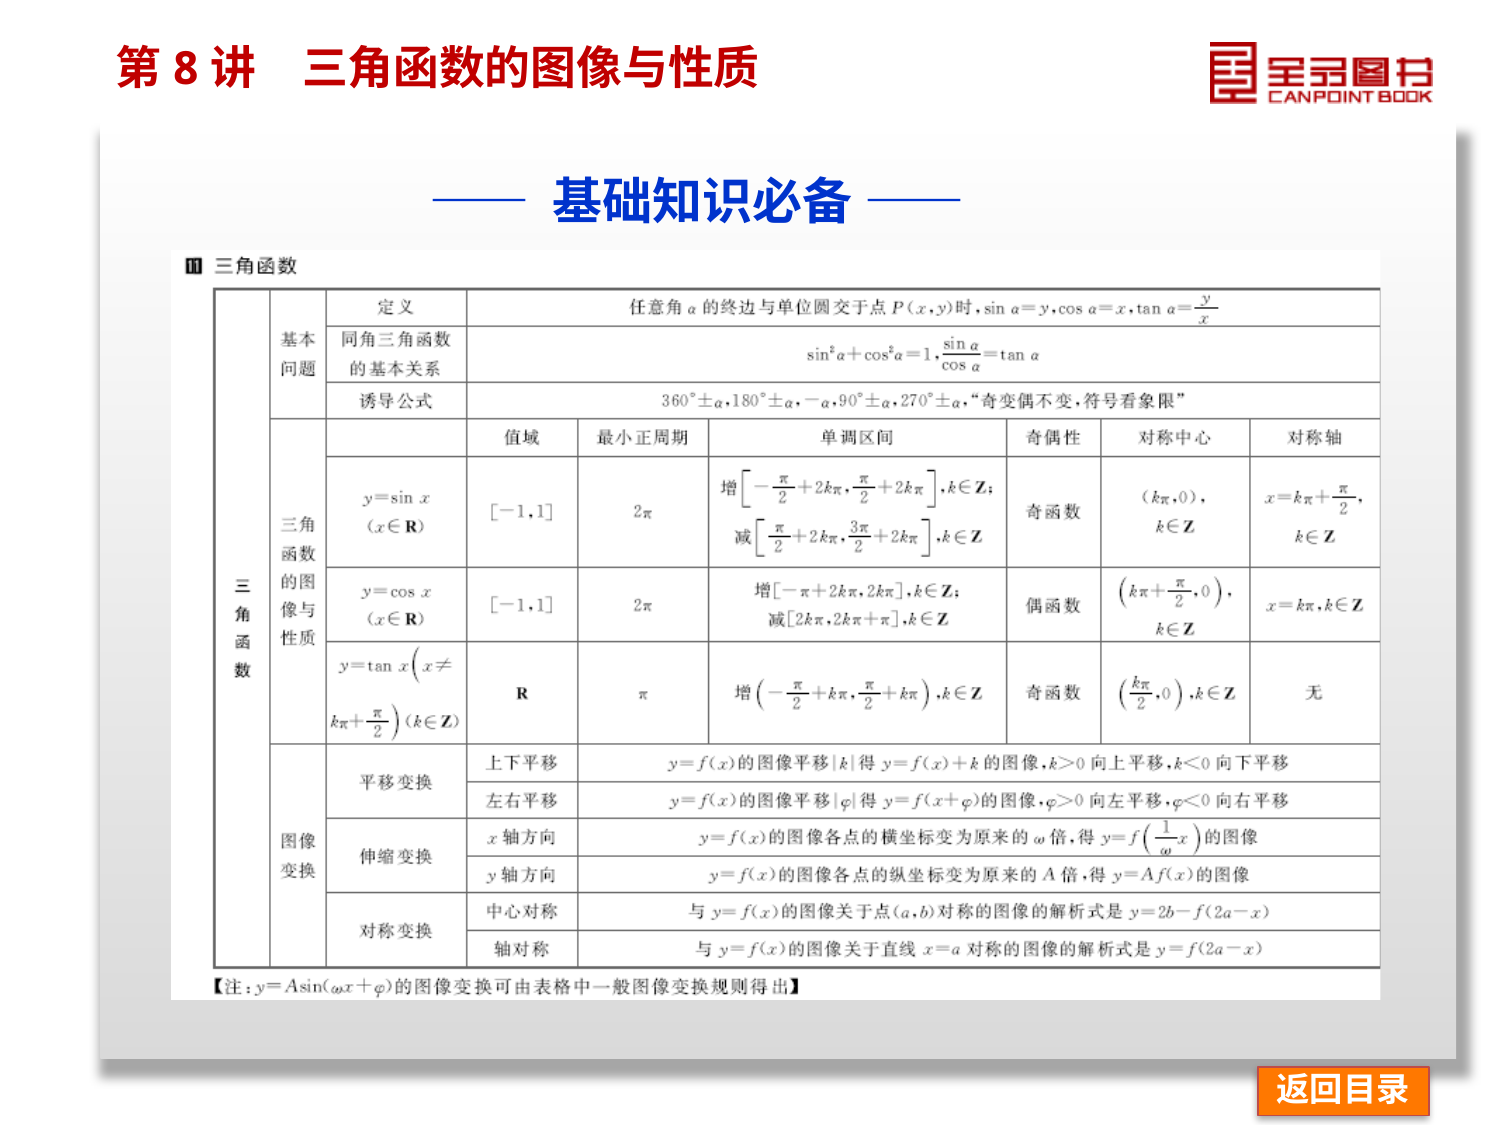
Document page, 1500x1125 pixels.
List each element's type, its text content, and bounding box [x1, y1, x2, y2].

title 第8讲 三角函数的图像与性质 [100, 27, 1199, 106]
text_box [170, 249, 1381, 1125]
list —— 基础知识必备 —— [112, 148, 1282, 338]
text_box 返回目录 [1386, 1066, 1430, 1116]
picture [1210, 42, 1433, 104]
